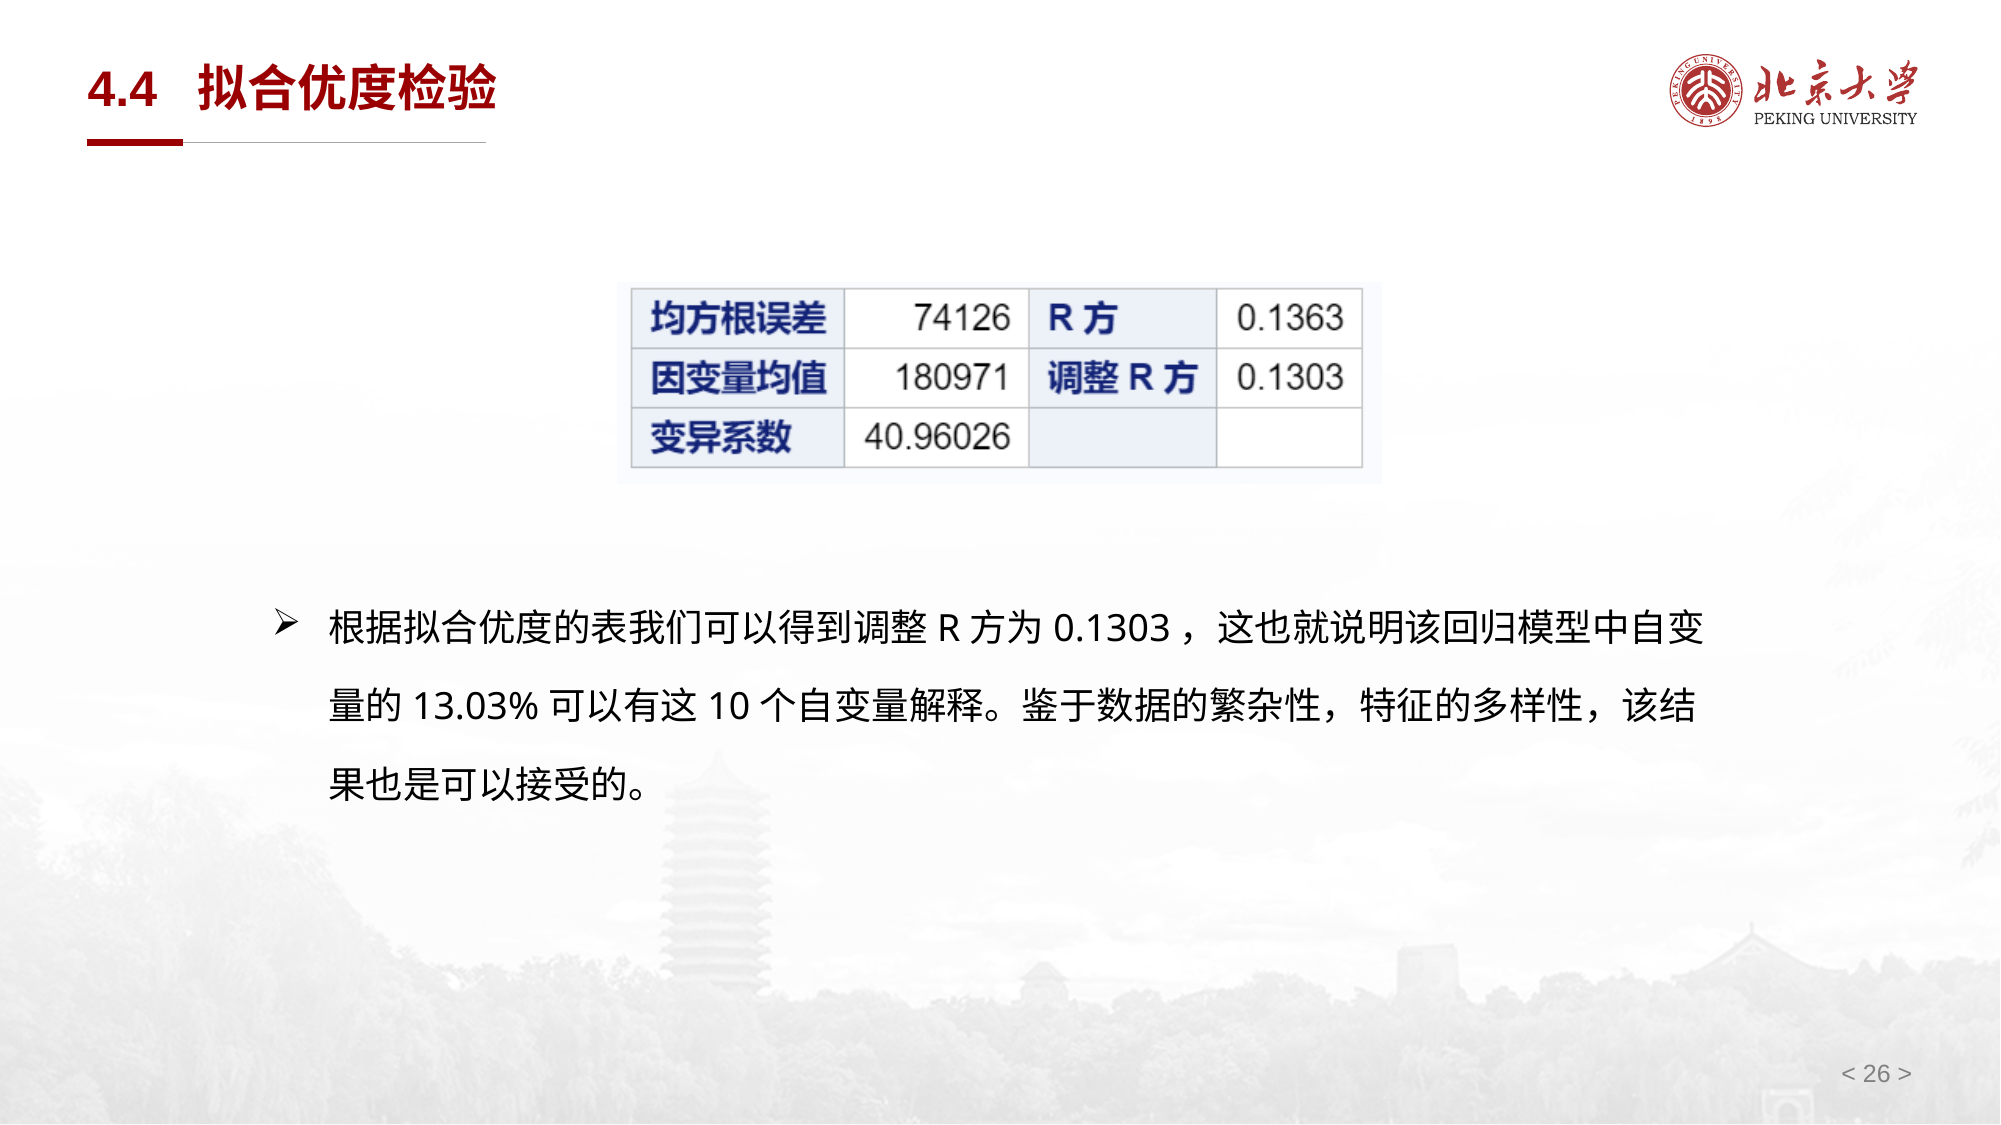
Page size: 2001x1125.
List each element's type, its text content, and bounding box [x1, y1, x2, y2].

text_box 根据拟合优度的表我们可以得到调整R方为0.1303，这也就说明该回归模型中自变量的13.03%可以有这10个自变量解释。鉴于数据的繁杂性，特征的多样性，该结果也是可以接受的。 [257, 562, 1743, 814]
slide_number < 26 > [1477, 1048, 1928, 1097]
picture [0, 0, 2001, 1125]
title 4.4 拟合优度检验 [72, 39, 1559, 142]
